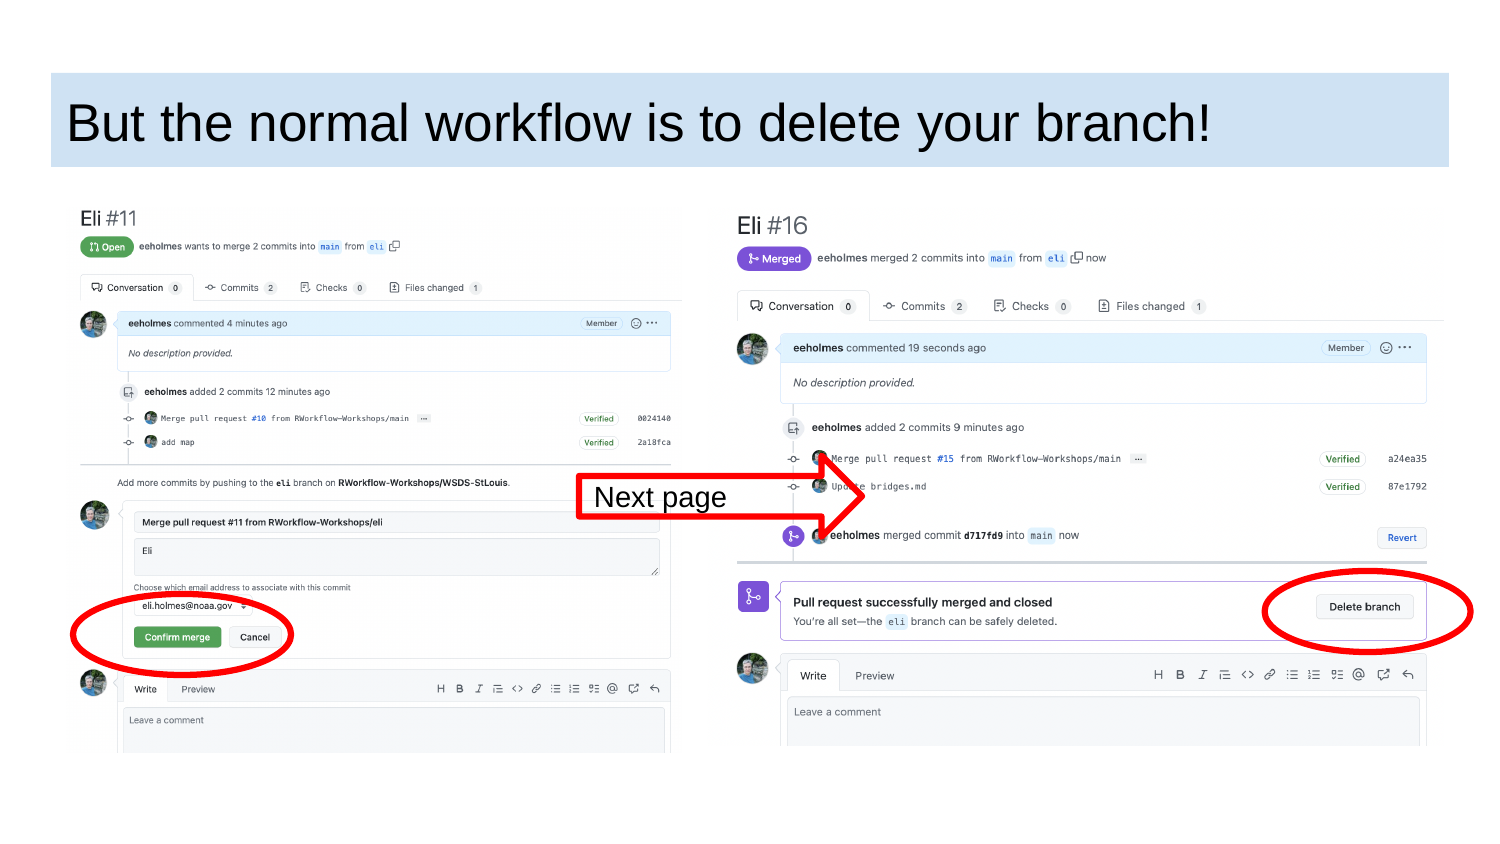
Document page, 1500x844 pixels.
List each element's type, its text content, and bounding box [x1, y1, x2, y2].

text_box Next page [688, 475, 701, 517]
title But the normal workflow is to delete your branch! [51, 72, 1449, 167]
picture [707, 207, 1444, 747]
picture [65, 207, 682, 753]
text_box [1449, 586, 1471, 637]
